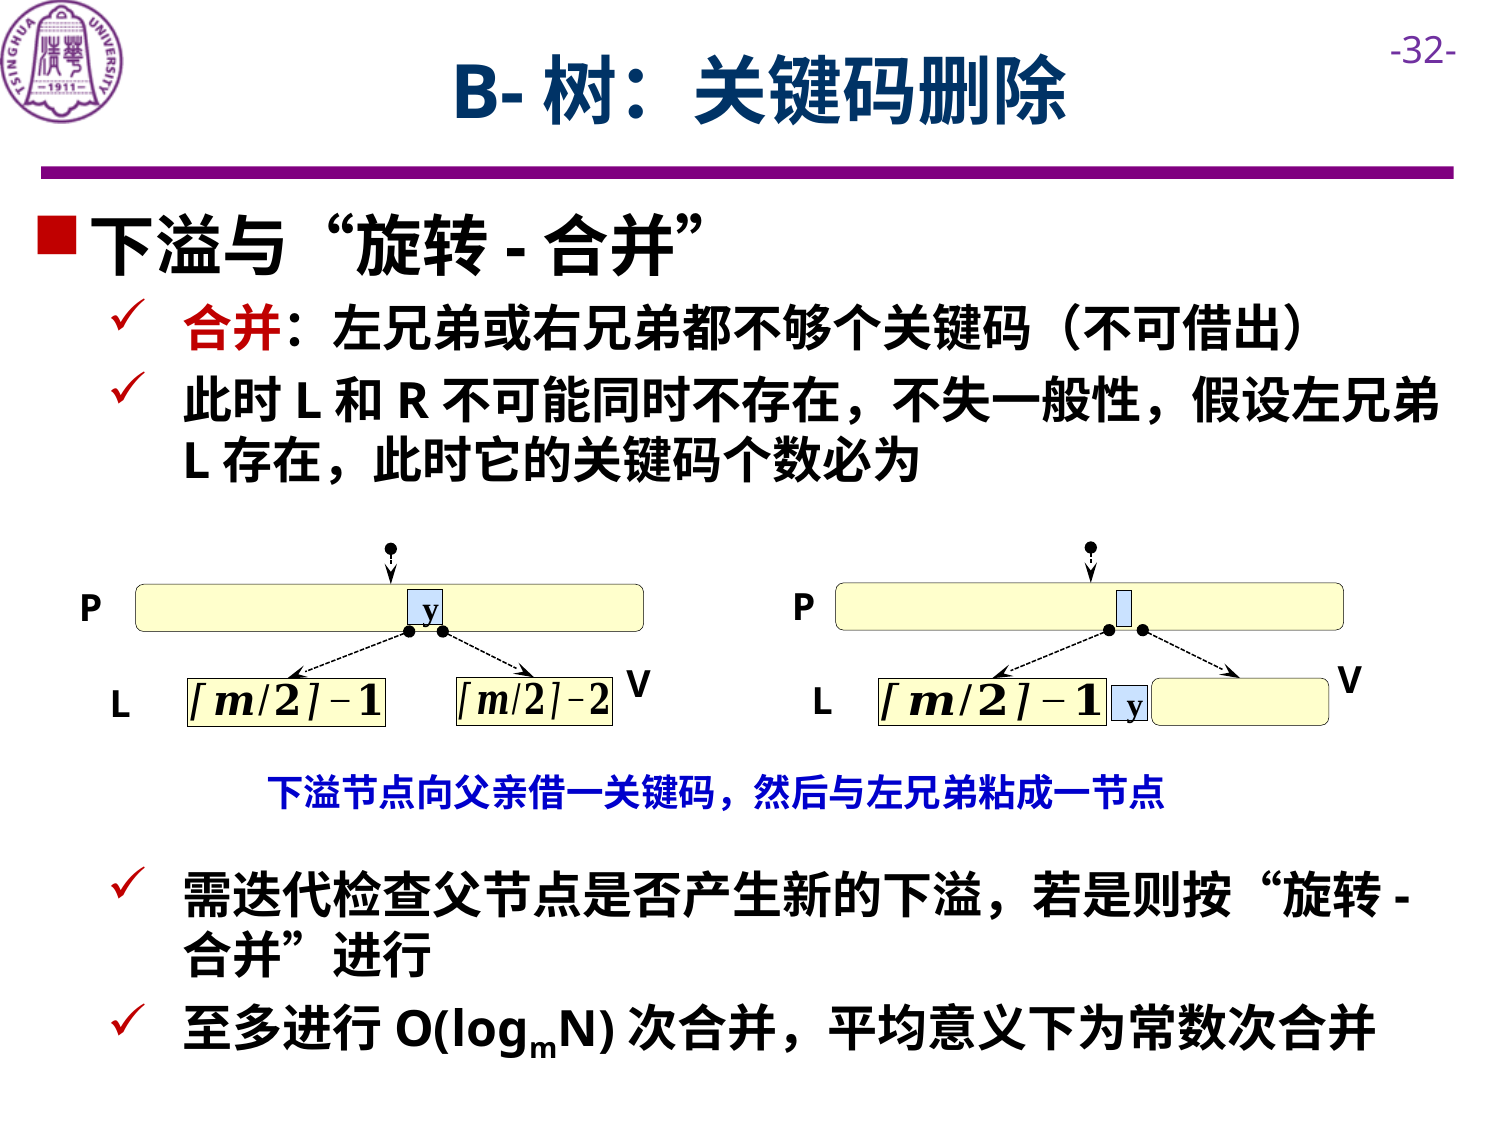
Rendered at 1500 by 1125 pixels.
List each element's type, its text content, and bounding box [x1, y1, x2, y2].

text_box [1142, 629, 1225, 677]
text_box V [1322, 648, 1378, 709]
text_box y [1111, 685, 1148, 721]
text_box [286, 631, 410, 679]
text_box [835, 582, 1344, 631]
picture [0, 0, 124, 124]
text_box L [94, 672, 146, 733]
title B-树：关键码删除 [135, 13, 1383, 165]
text_box y [407, 589, 443, 625]
text_box [1116, 590, 1131, 627]
text_box [135, 584, 644, 632]
text_box P [777, 576, 831, 636]
text_box 下溢节点向父亲借一关键码，然后与左兄弟粘成一节点 [251, 761, 1182, 821]
text_box V [611, 652, 666, 713]
text_box L [796, 669, 848, 730]
text_box P [64, 576, 118, 637]
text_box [964, 629, 1110, 677]
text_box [442, 631, 535, 678]
